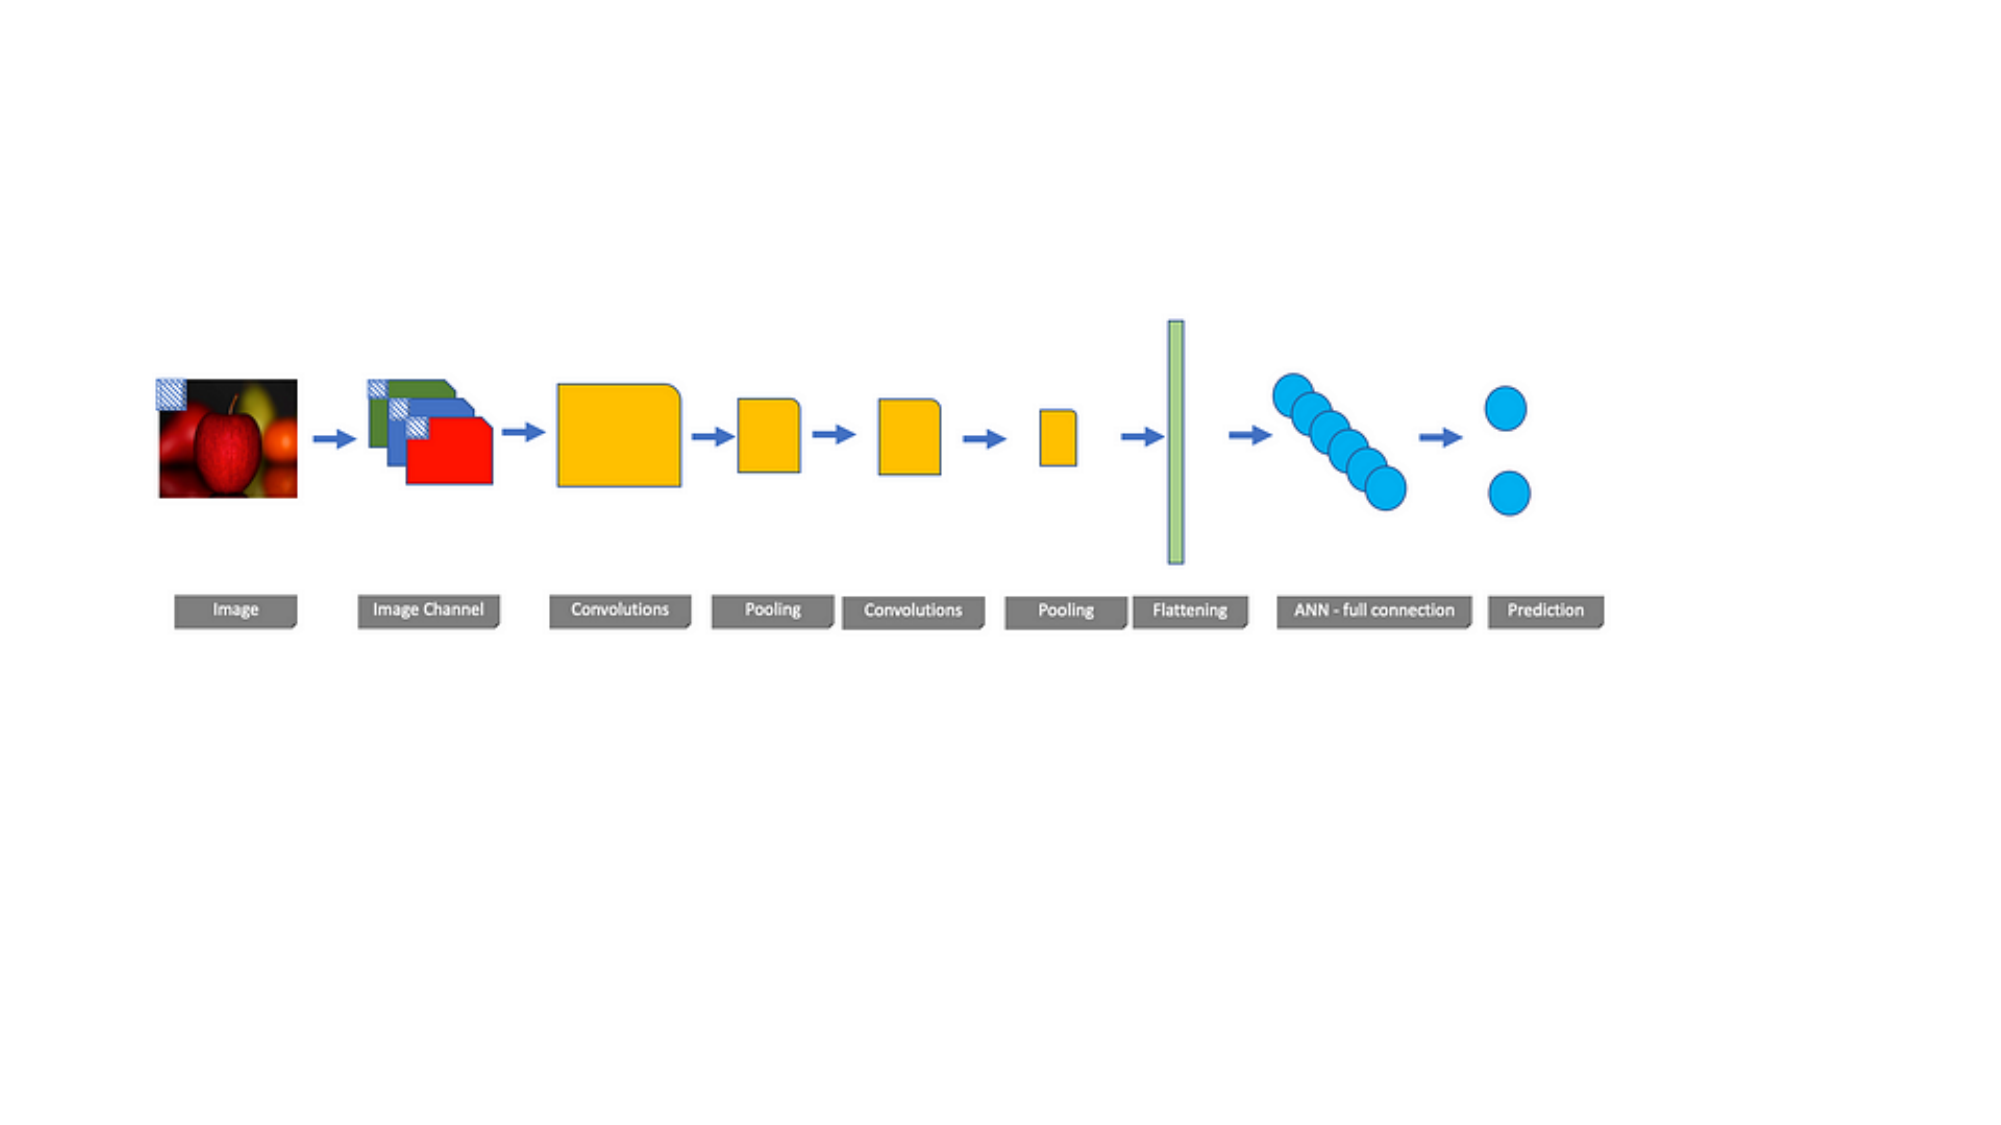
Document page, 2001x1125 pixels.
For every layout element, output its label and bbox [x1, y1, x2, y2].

list [152, 294, 1611, 643]
